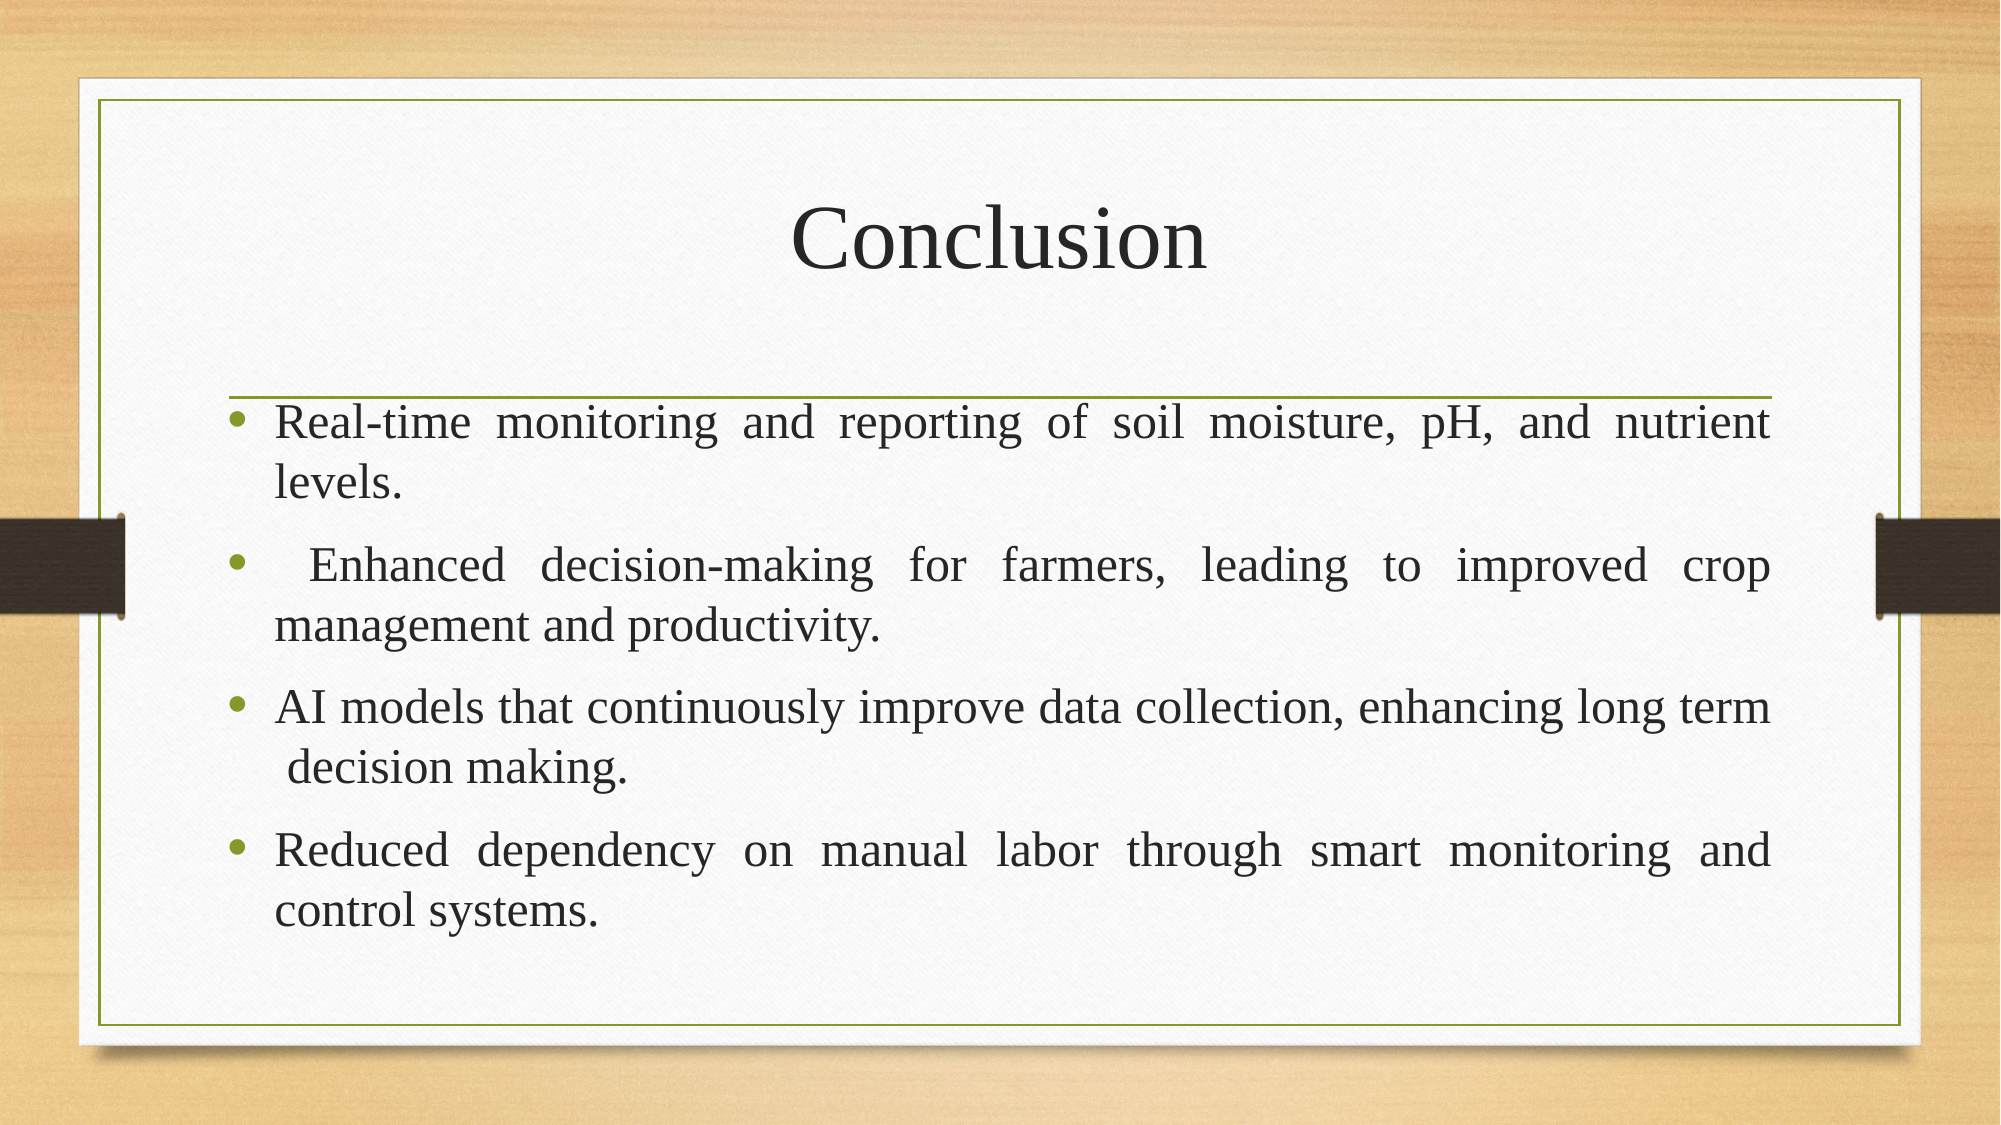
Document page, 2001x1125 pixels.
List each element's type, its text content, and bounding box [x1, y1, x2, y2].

title Conclusion [212, 124, 1788, 339]
list Real-time monitoring and reporting of soil moisture, pH, and nutrient levels. Enhanced decision-making for farmers, leading to improved crop management and productivity. AI models that continuously improve data collection, enhancing long term decision making. Reduced dependency on manual labor through smart monitoring and control systems. [212, 381, 1788, 1113]
picture [0, 0, 2001, 1125]
